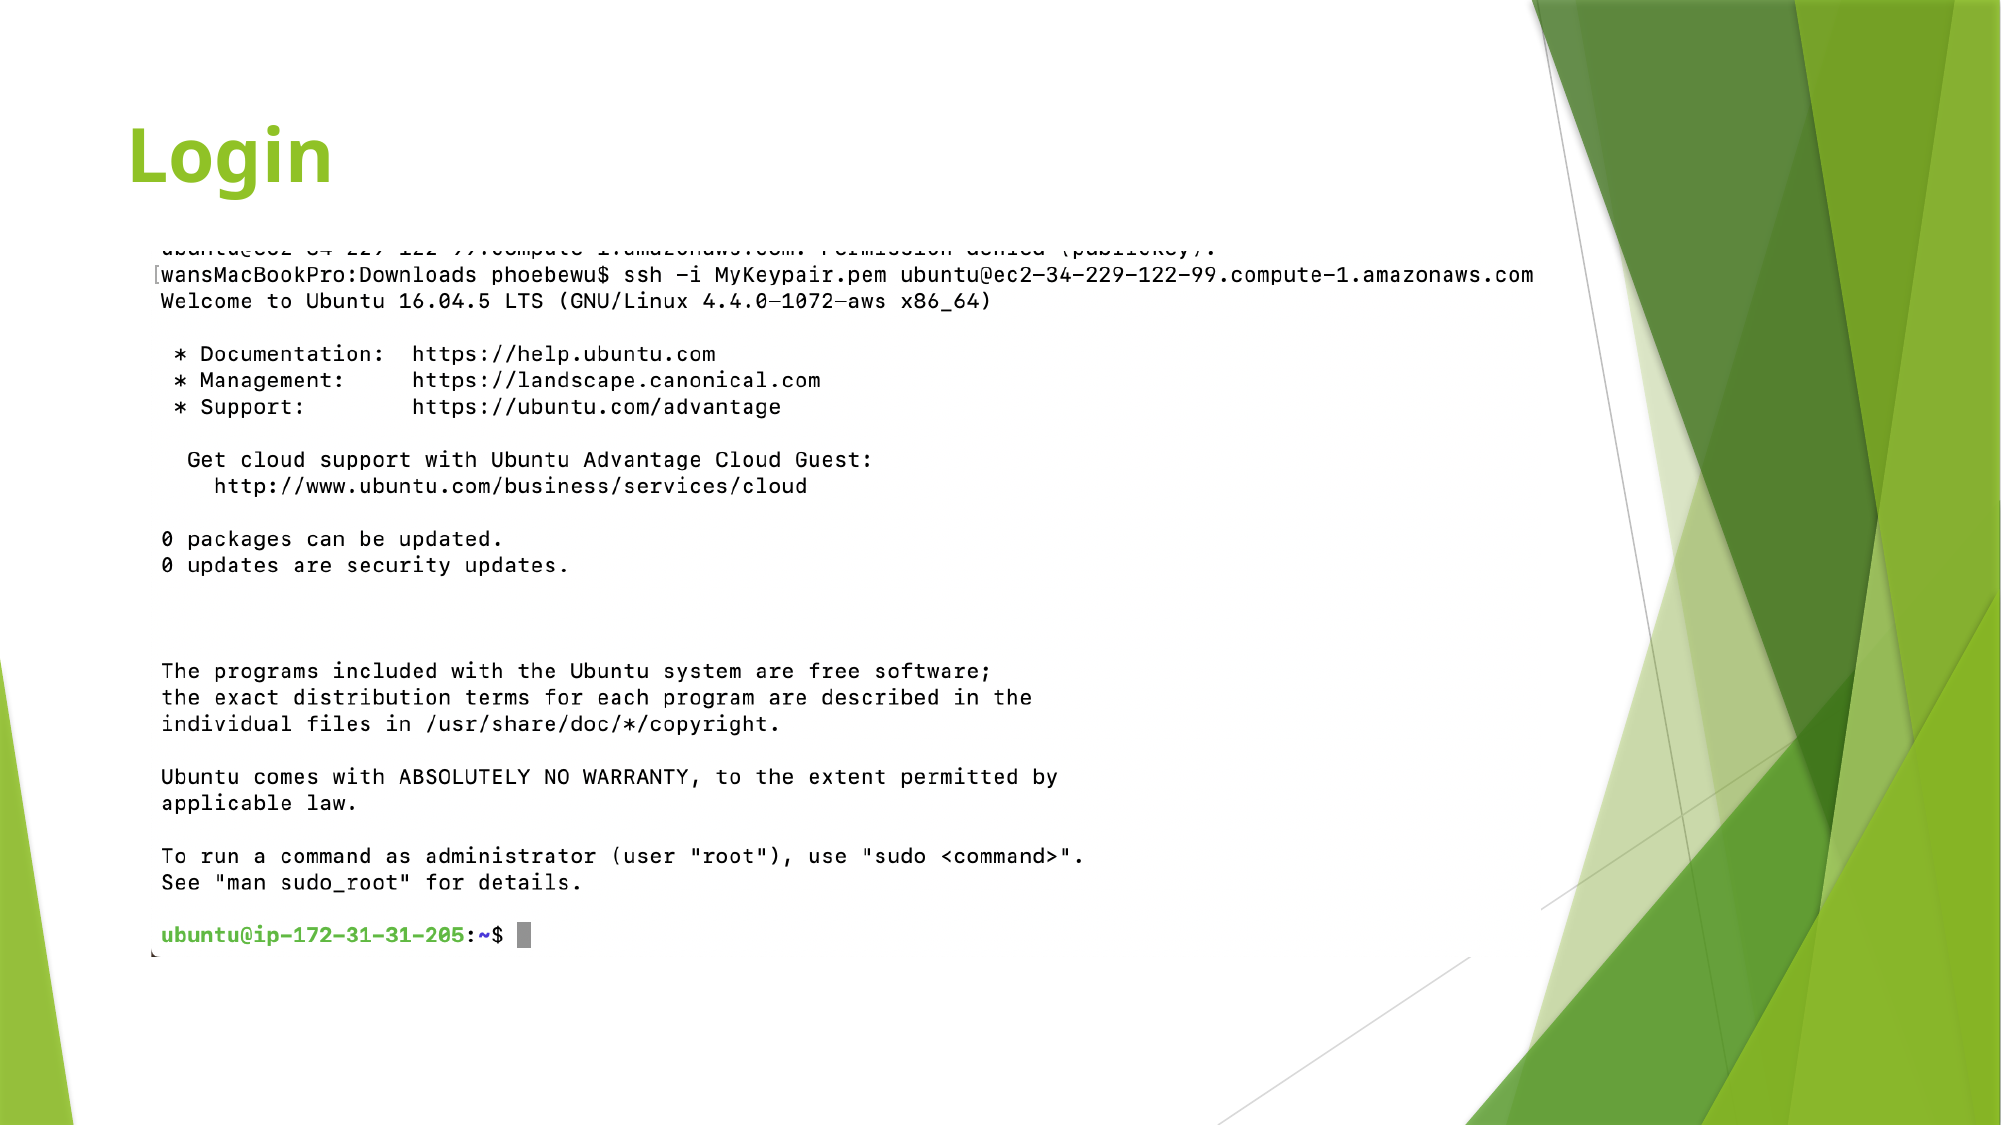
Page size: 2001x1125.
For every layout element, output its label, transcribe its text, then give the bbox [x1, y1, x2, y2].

title Login [111, 99, 1522, 317]
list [150, 251, 1542, 958]
